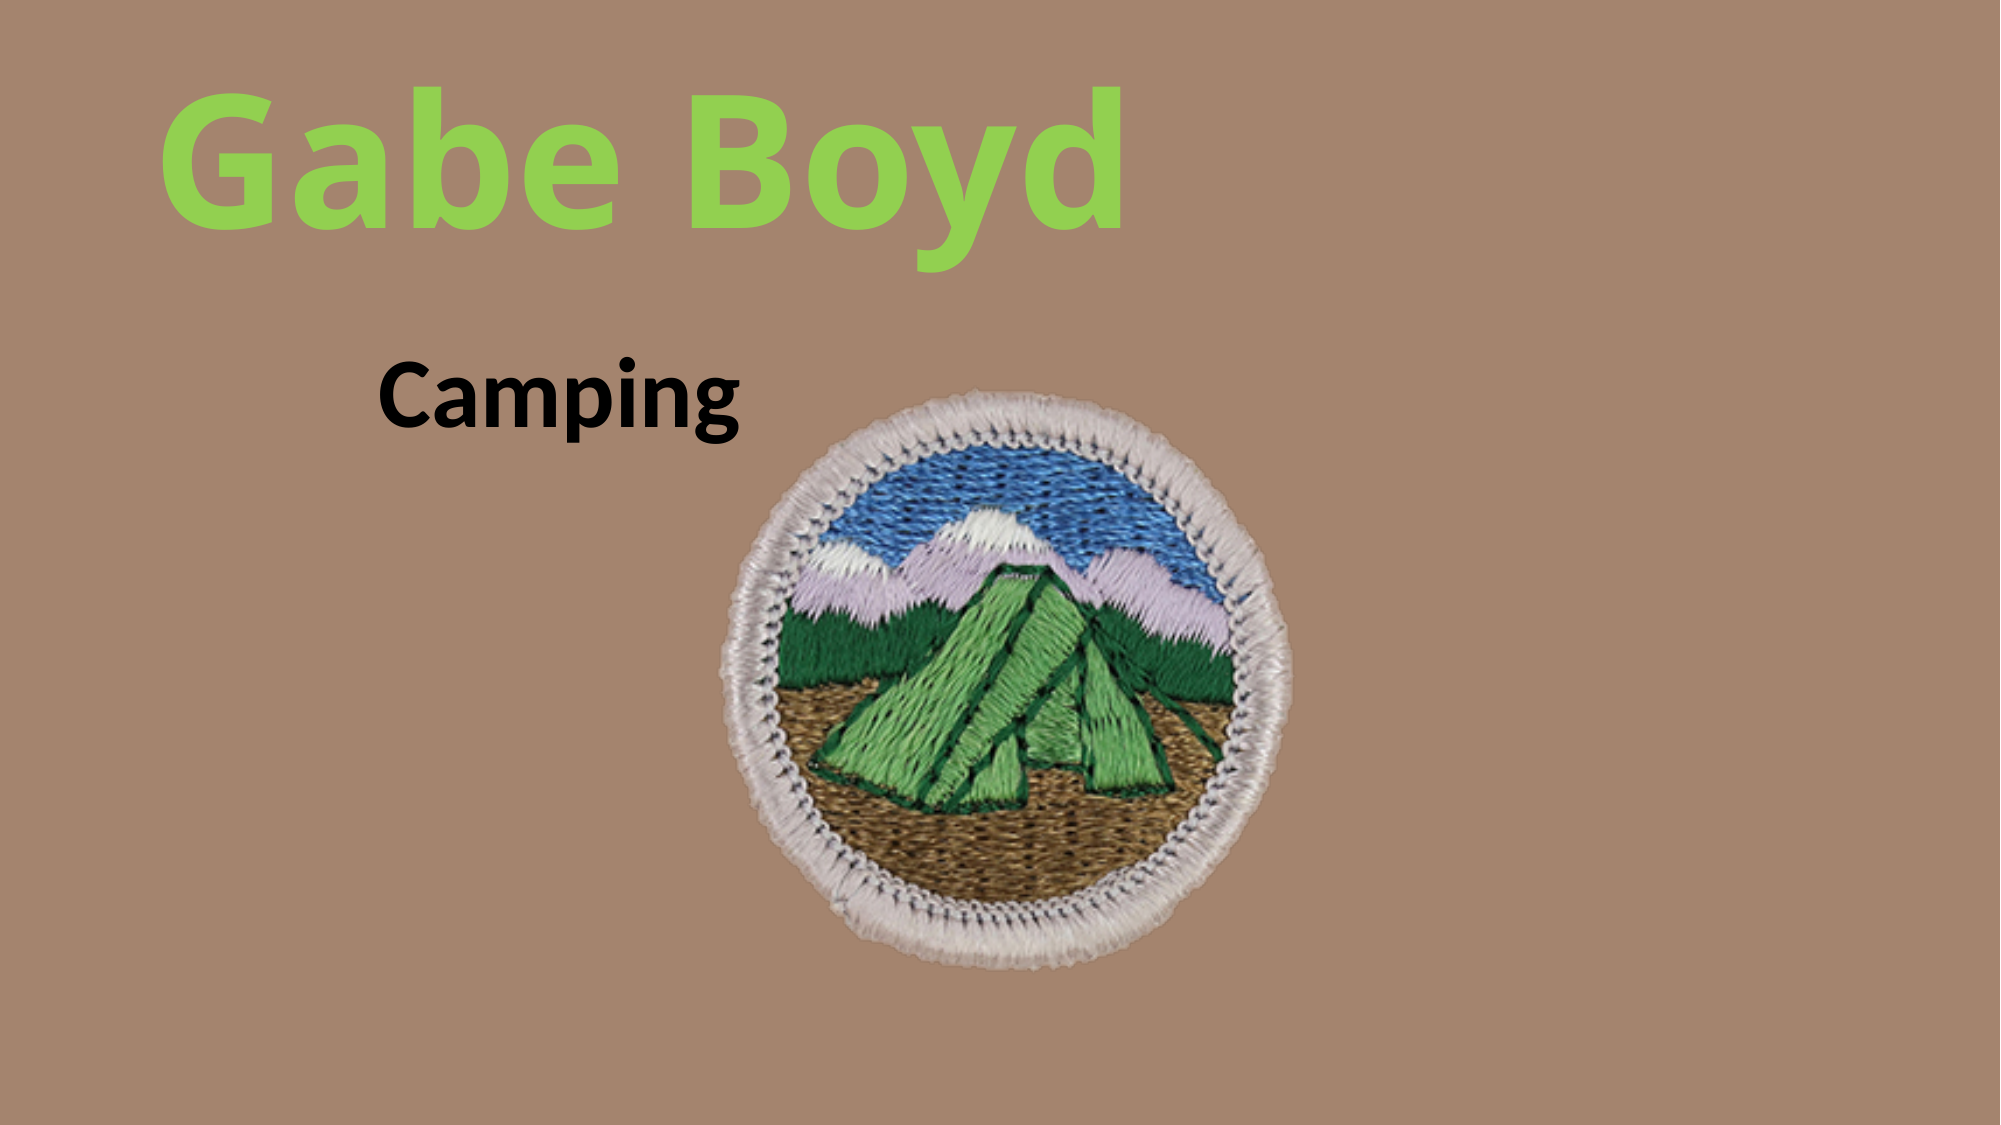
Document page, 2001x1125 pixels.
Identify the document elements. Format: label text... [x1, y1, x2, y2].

picture [710, 384, 1306, 979]
text_box Camping [363, 320, 757, 456]
title Gabe Boyd [137, 59, 1863, 278]
